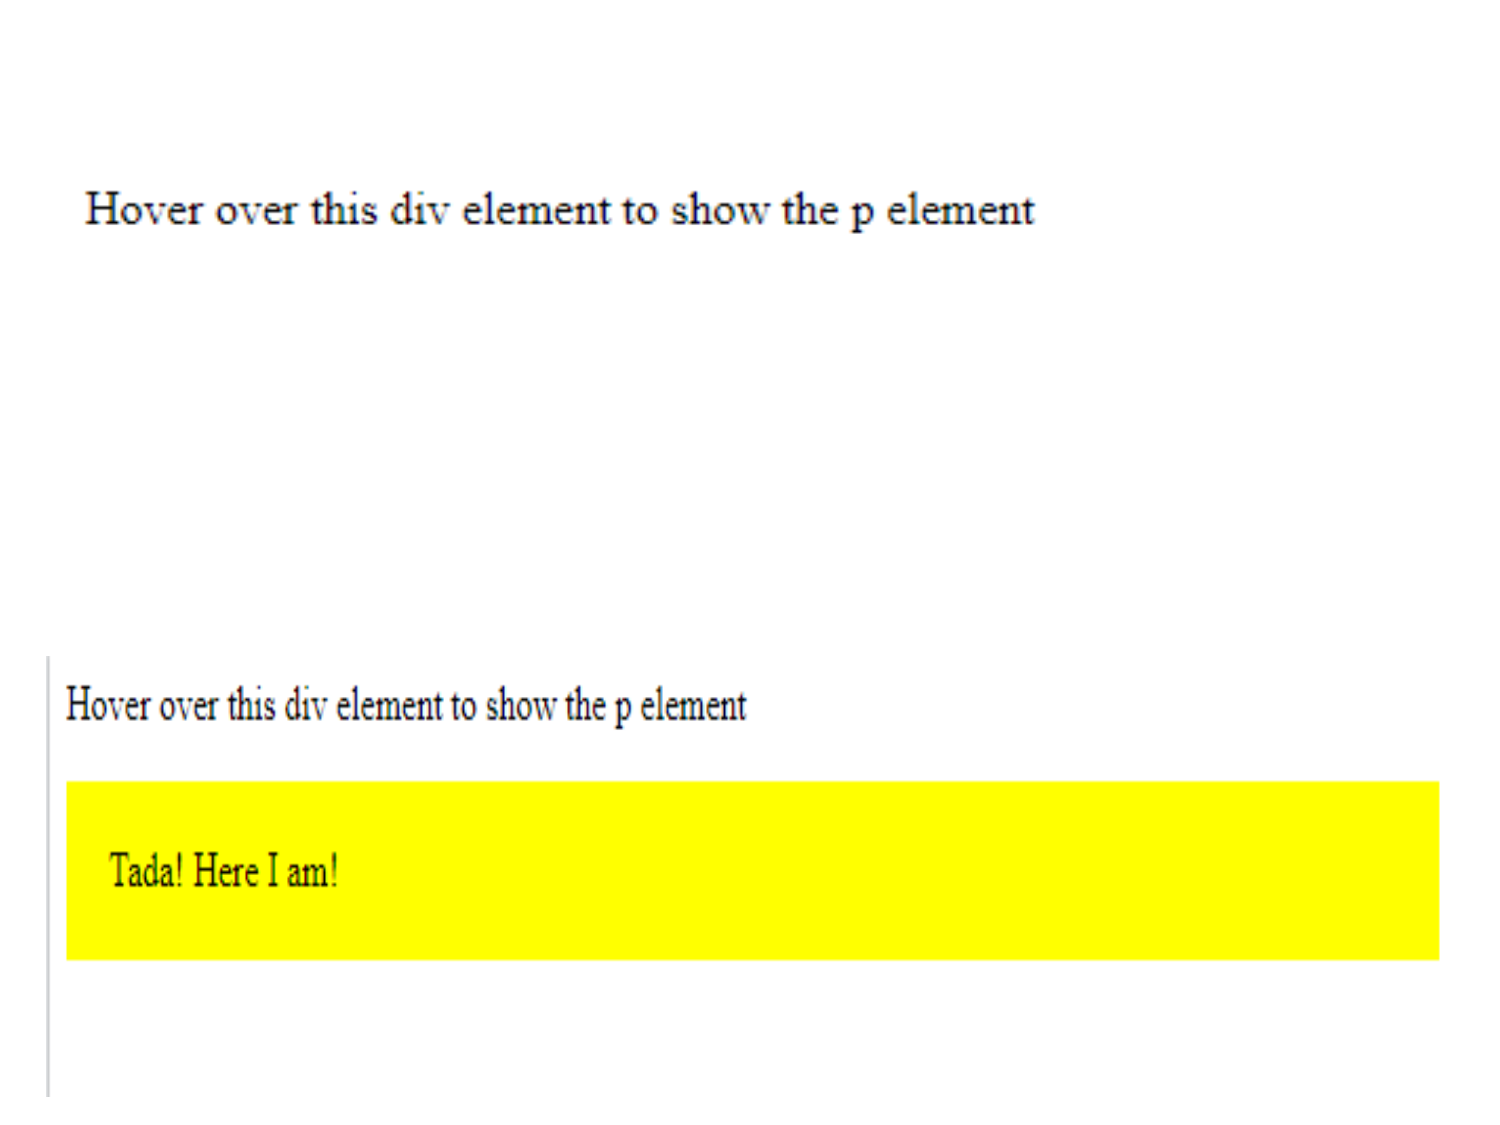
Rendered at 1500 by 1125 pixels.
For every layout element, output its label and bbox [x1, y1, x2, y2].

picture [46, 655, 1442, 1097]
picture [72, 163, 1500, 420]
